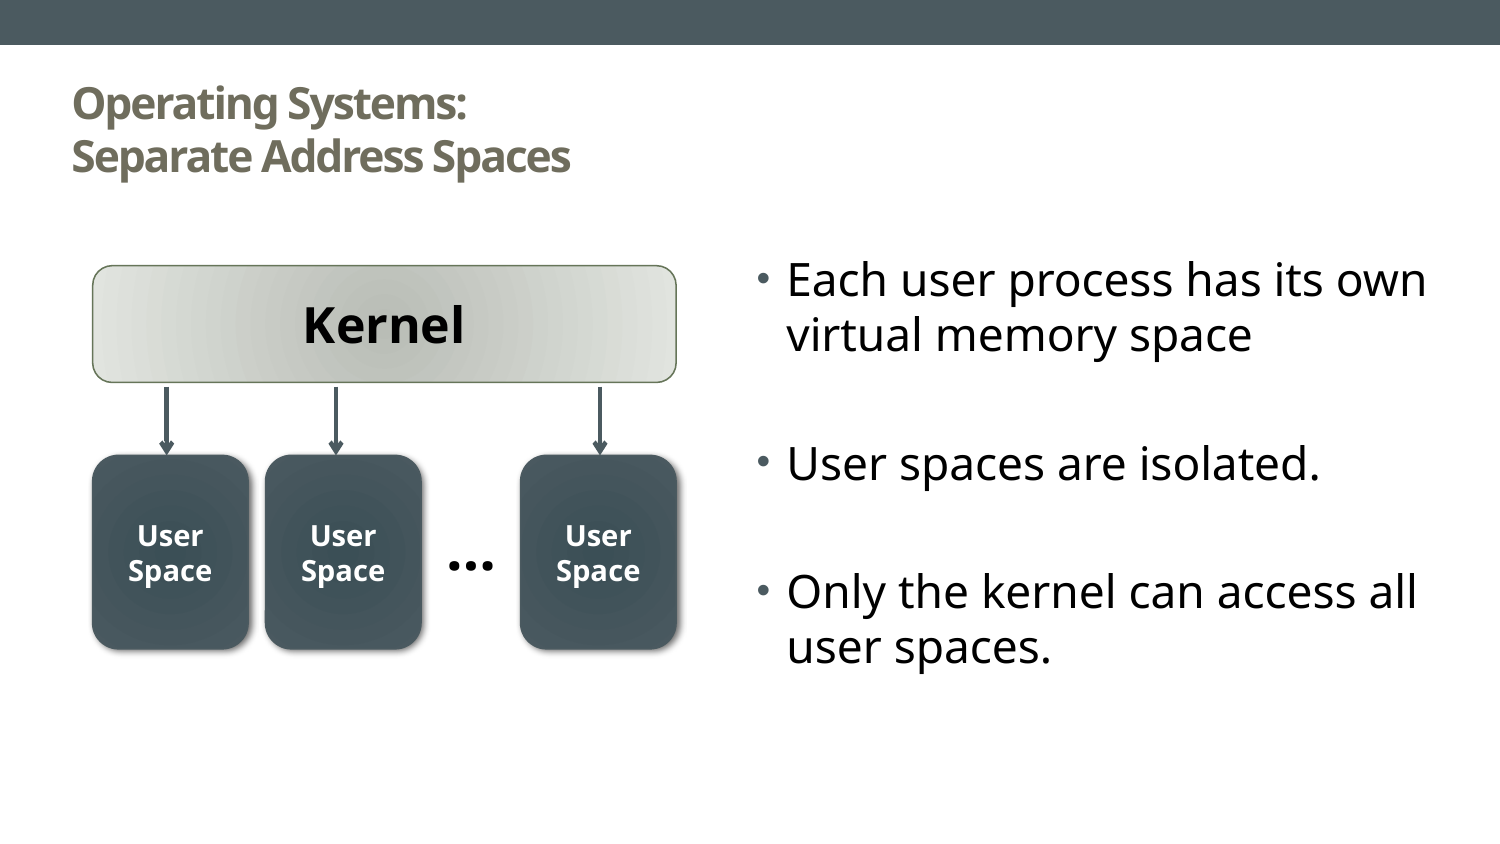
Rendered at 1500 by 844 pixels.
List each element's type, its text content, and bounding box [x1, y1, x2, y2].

text_box User Space [264, 454, 422, 650]
text_box Kernel [91, 264, 677, 384]
list Each user process has its own virtual memory space User spaces are isolated. Only the kernel can access all user spaces. [741, 242, 1482, 681]
title Operating Systems: Separate Address Spaces [56, 67, 1407, 190]
text_box User Space [91, 454, 249, 650]
text_box User Space [519, 454, 677, 650]
text_box … [431, 504, 517, 589]
